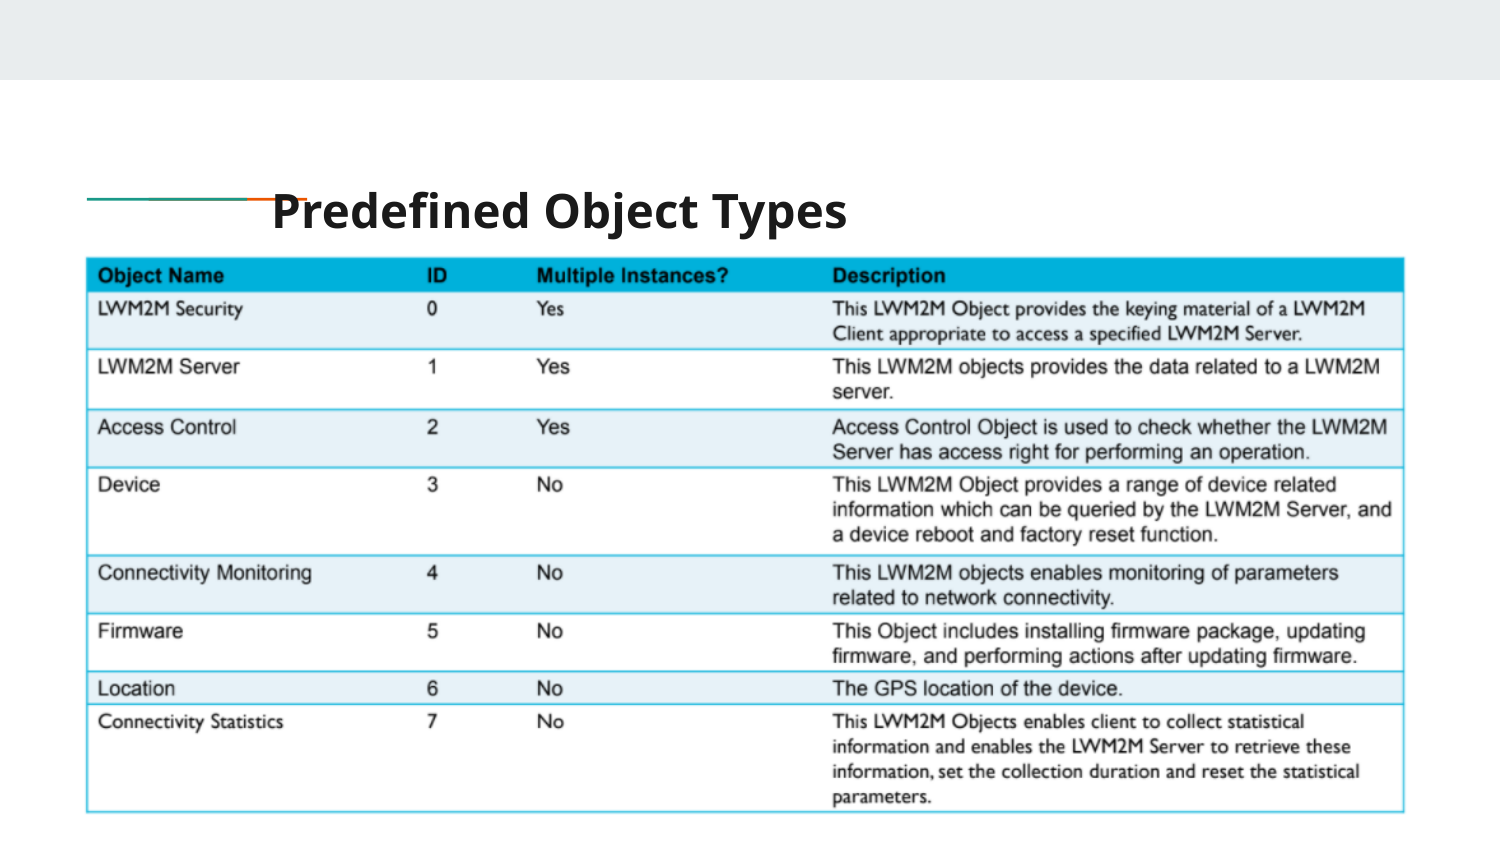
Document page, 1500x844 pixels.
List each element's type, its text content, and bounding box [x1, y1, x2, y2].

title Predefined Object Types [256, 166, 1266, 252]
picture [80, 253, 1407, 815]
